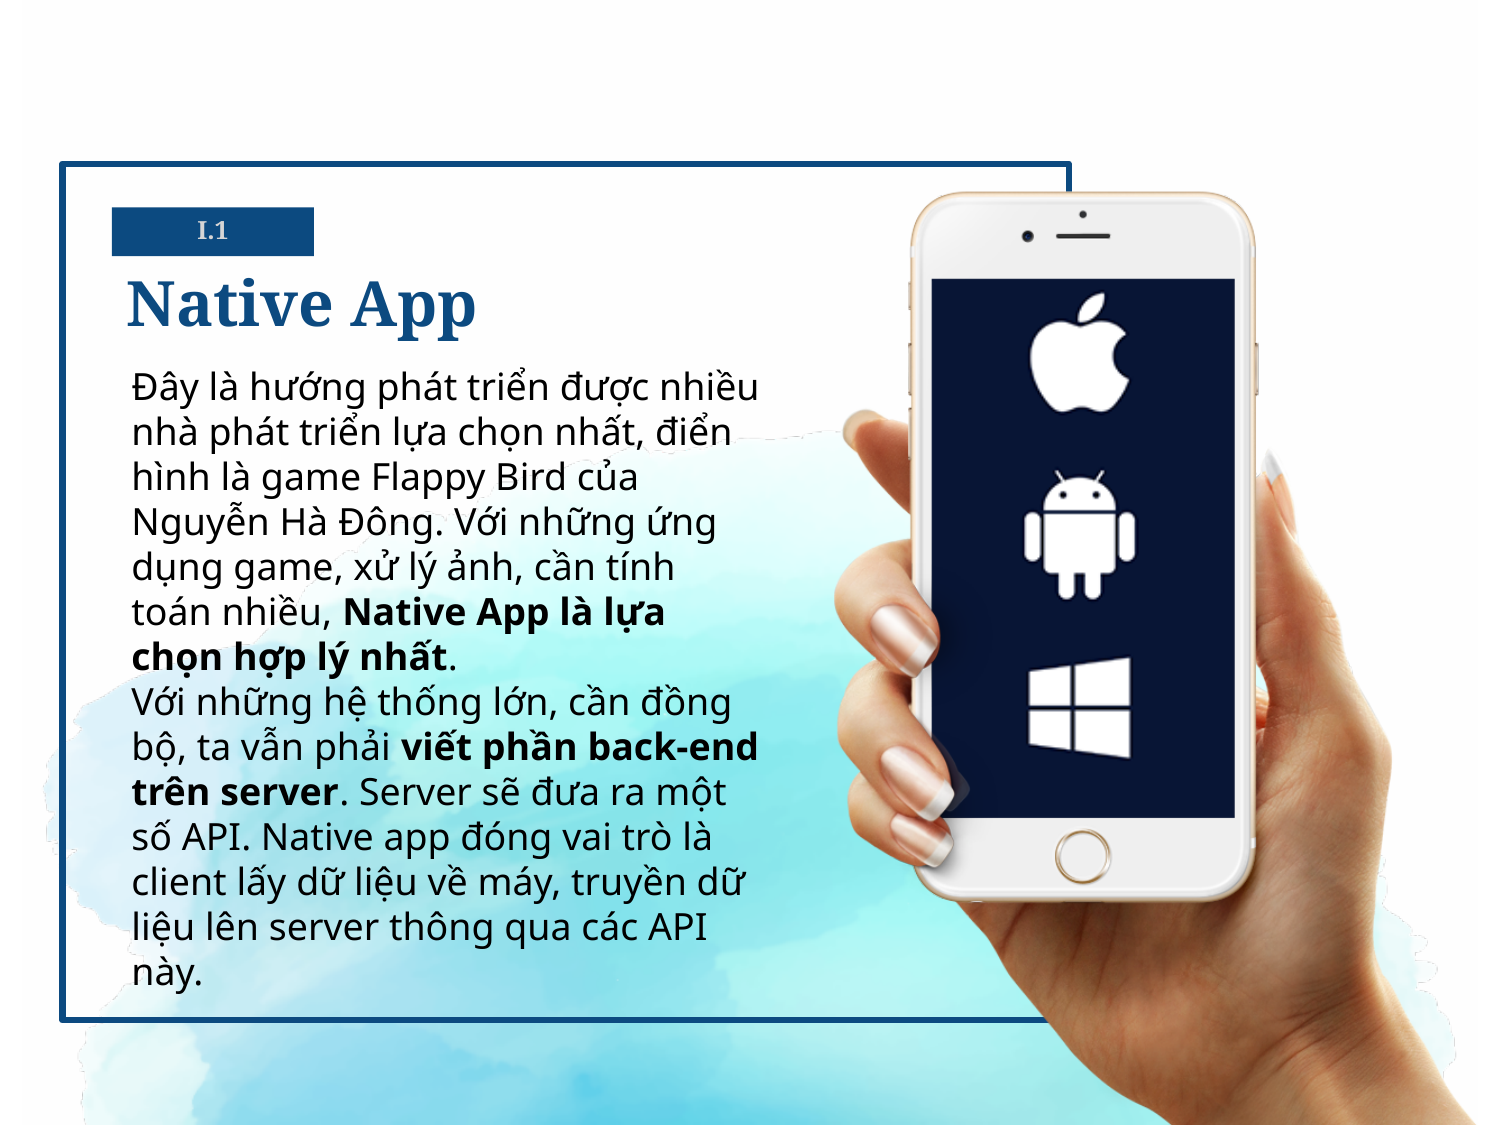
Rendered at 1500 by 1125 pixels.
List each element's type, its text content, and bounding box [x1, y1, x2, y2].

title Native App [111, 254, 760, 357]
text_box Đây là hướng phát triển được nhiều nhà phát triển lựa chọn nhất, điển hình là game Flappy Bird của Nguyễn Hà Đông. Với những ứng dụng game, xử lý ảnh, cần tính toán nhiều, Native App là lựa chọn hợp lý nhất. Với những hệ thống lớn, cần đồng bộ, ta vẫn phải viết phần back-end trên server. Server sẽ đưa ra một số API. Native app đóng vai trò là client lấy dữ liệu về máy, truyền dữ liệu lên server thông qua các API này. [116, 355, 760, 1001]
text_box I.1 [98, 204, 328, 260]
picture [22, 0, 1500, 1125]
text_box [60, 162, 760, 1022]
